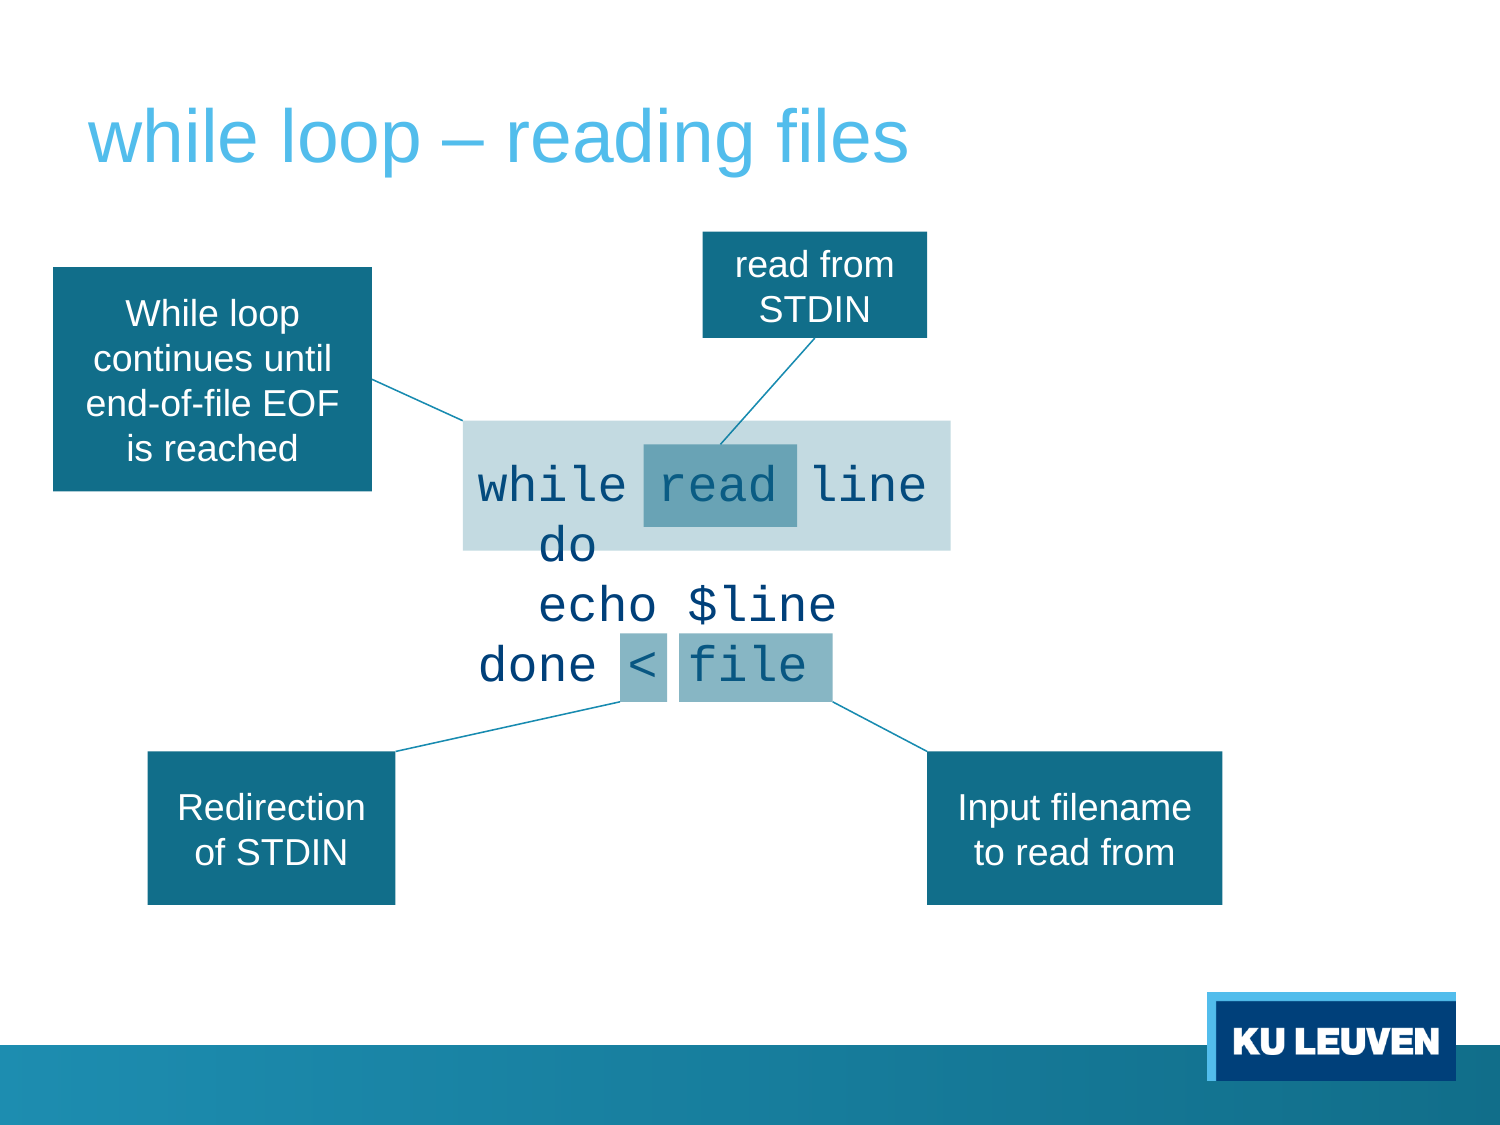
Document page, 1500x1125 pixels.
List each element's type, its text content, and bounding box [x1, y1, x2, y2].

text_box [147, 633, 668, 906]
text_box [52, 266, 951, 551]
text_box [643, 231, 928, 265]
title while loop – reading files [88, 29, 1456, 178]
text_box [678, 633, 1223, 906]
picture [1207, 992, 1456, 1081]
text_box while read line do echo $line done < file [462, 444, 1085, 638]
